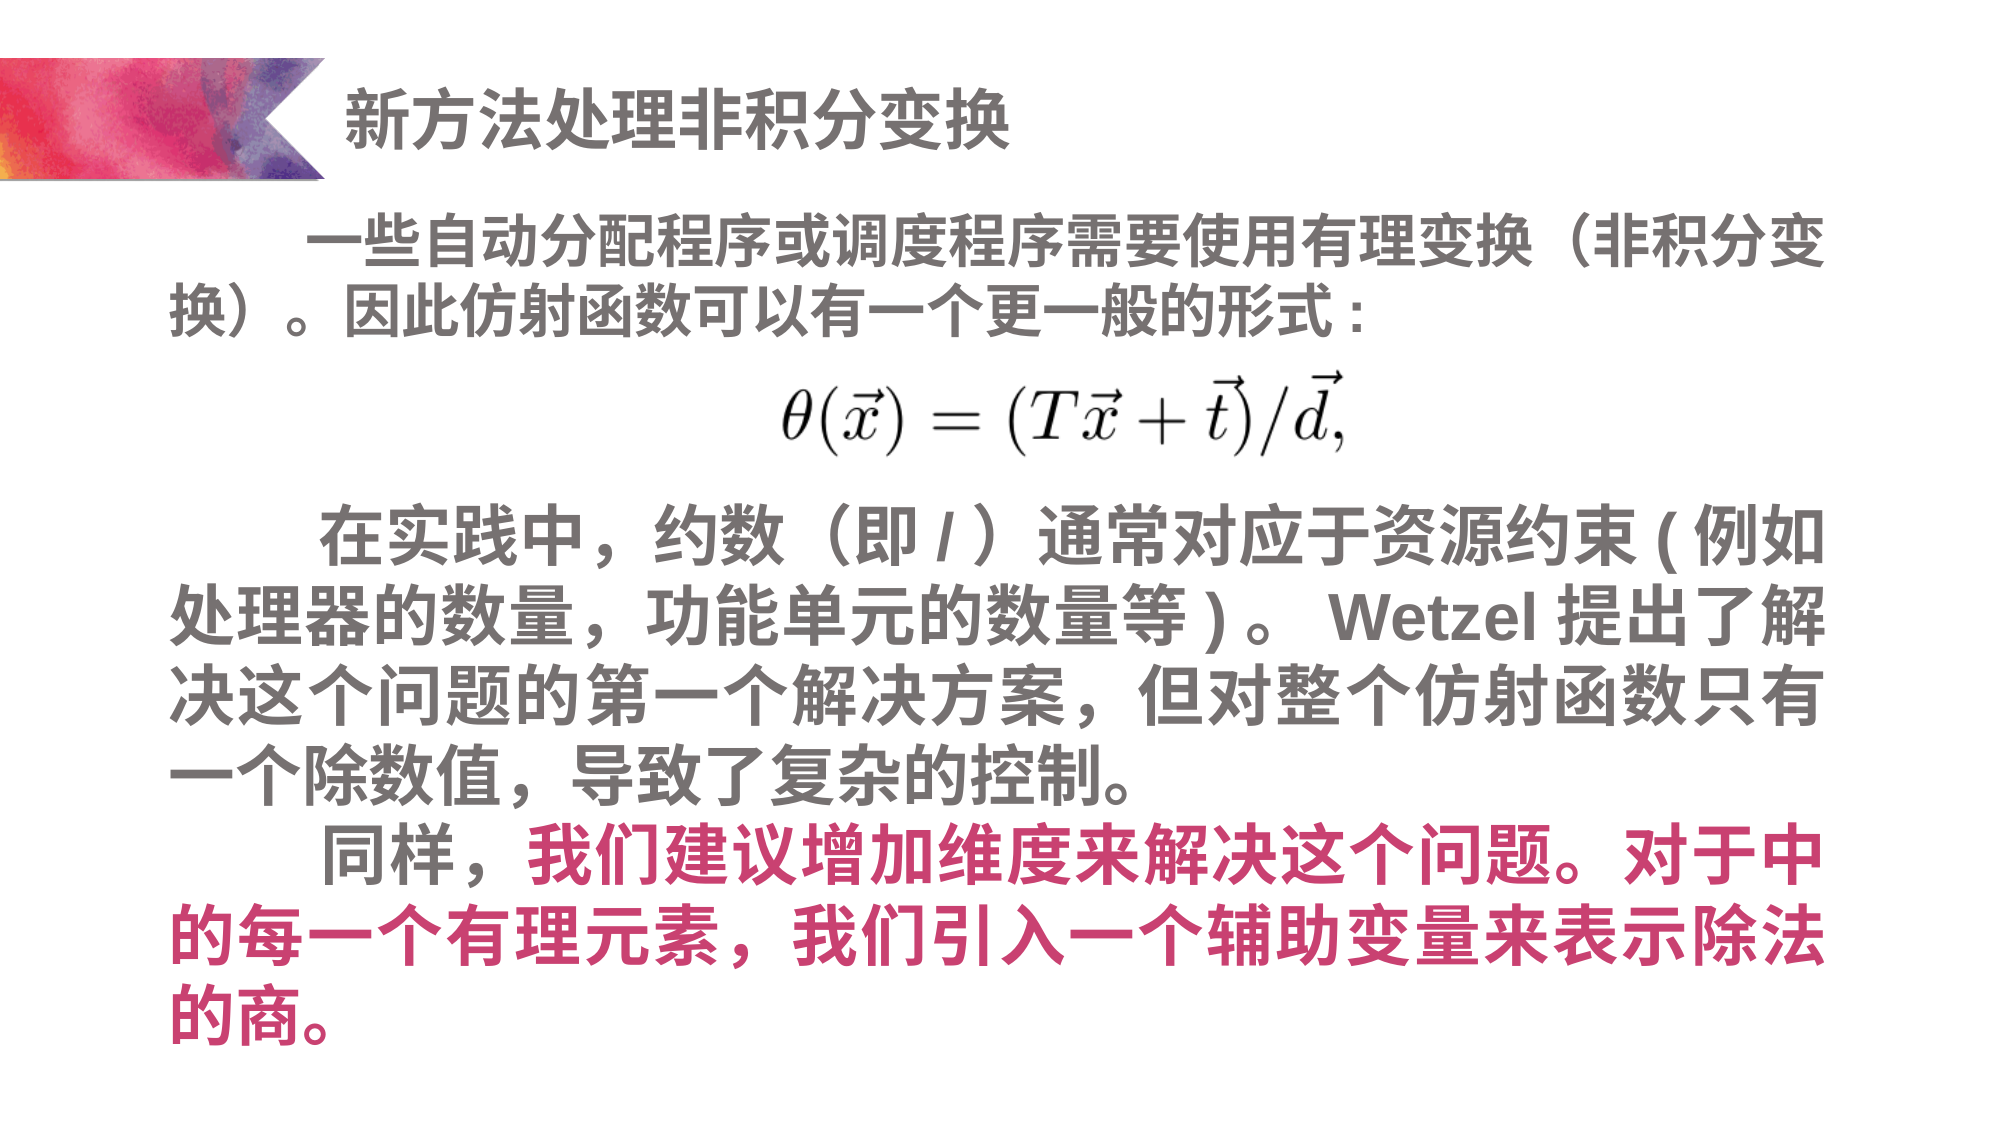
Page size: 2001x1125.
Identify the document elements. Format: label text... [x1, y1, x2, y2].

picture [0, 58, 326, 179]
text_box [153, 196, 1842, 1082]
text_box 新方法处理非积分变换 [329, 70, 1027, 166]
